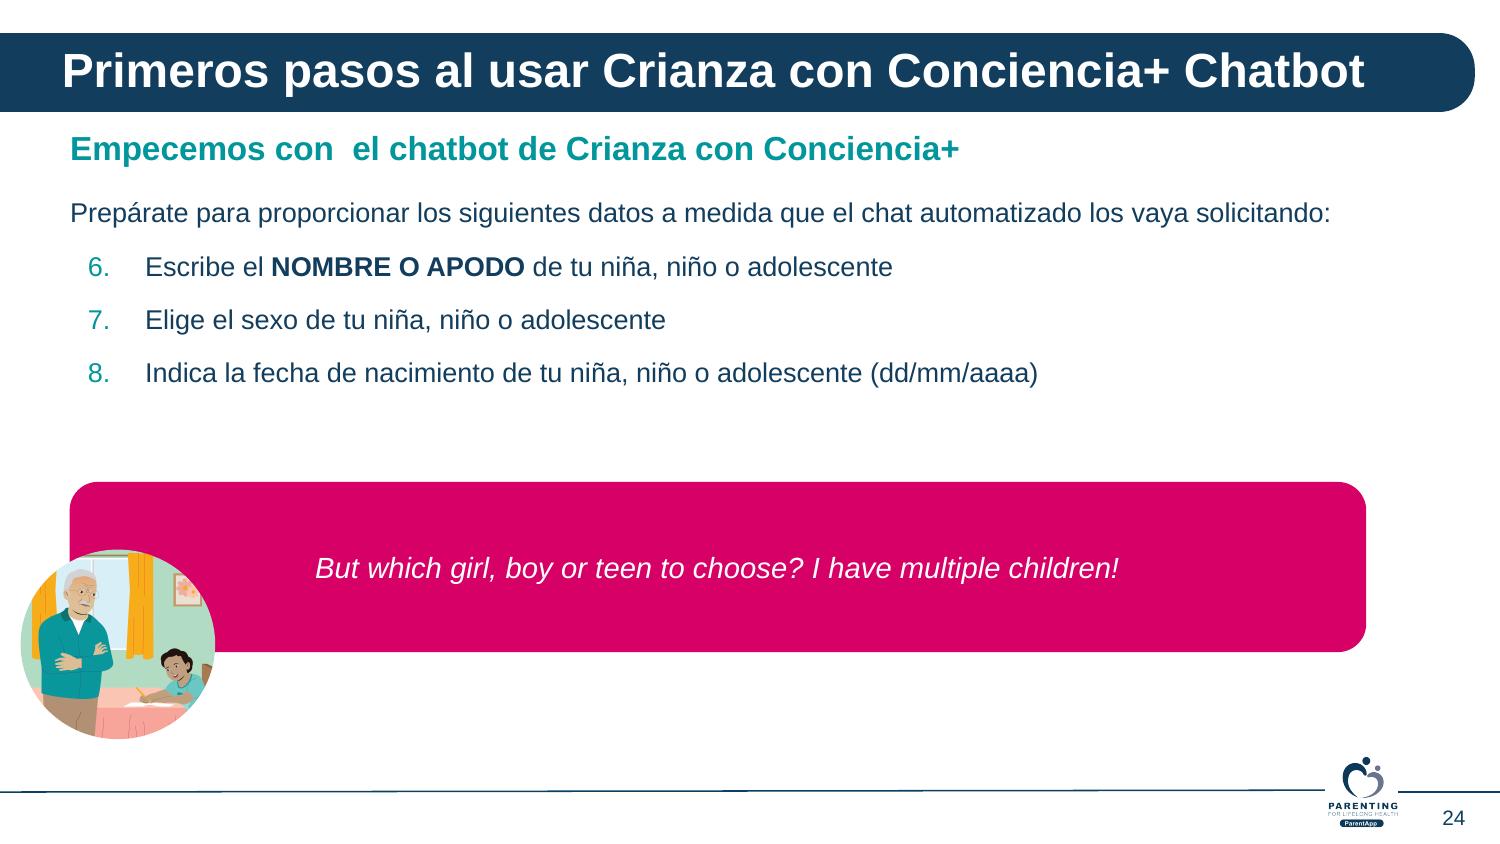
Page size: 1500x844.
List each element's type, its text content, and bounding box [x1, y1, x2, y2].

text_box [0, 33, 1461, 112]
text_box Empecemos con el chatbot de Crianza con Conciencia+ Prepárate para proporcionar los siguientes datos a medida que el chat automatizado los vaya solicitando: Escribe el NOMBRE O APODO de tu niña, niño o adolescente Elige el sexo de tu niña, niño o adolescente Indica la fecha de nacimiento de tu niña, niño o adolescente (dd/mm/aaaa) [55, 120, 1450, 396]
text_box But which girl, boy or teen to choose? I have multiple children! [69, 481, 1367, 653]
picture [20, 549, 216, 740]
text_box Primeros pasos al usar Crianza con Conciencia+ Chatbot [46, 32, 1500, 105]
picture [1328, 756, 1398, 828]
